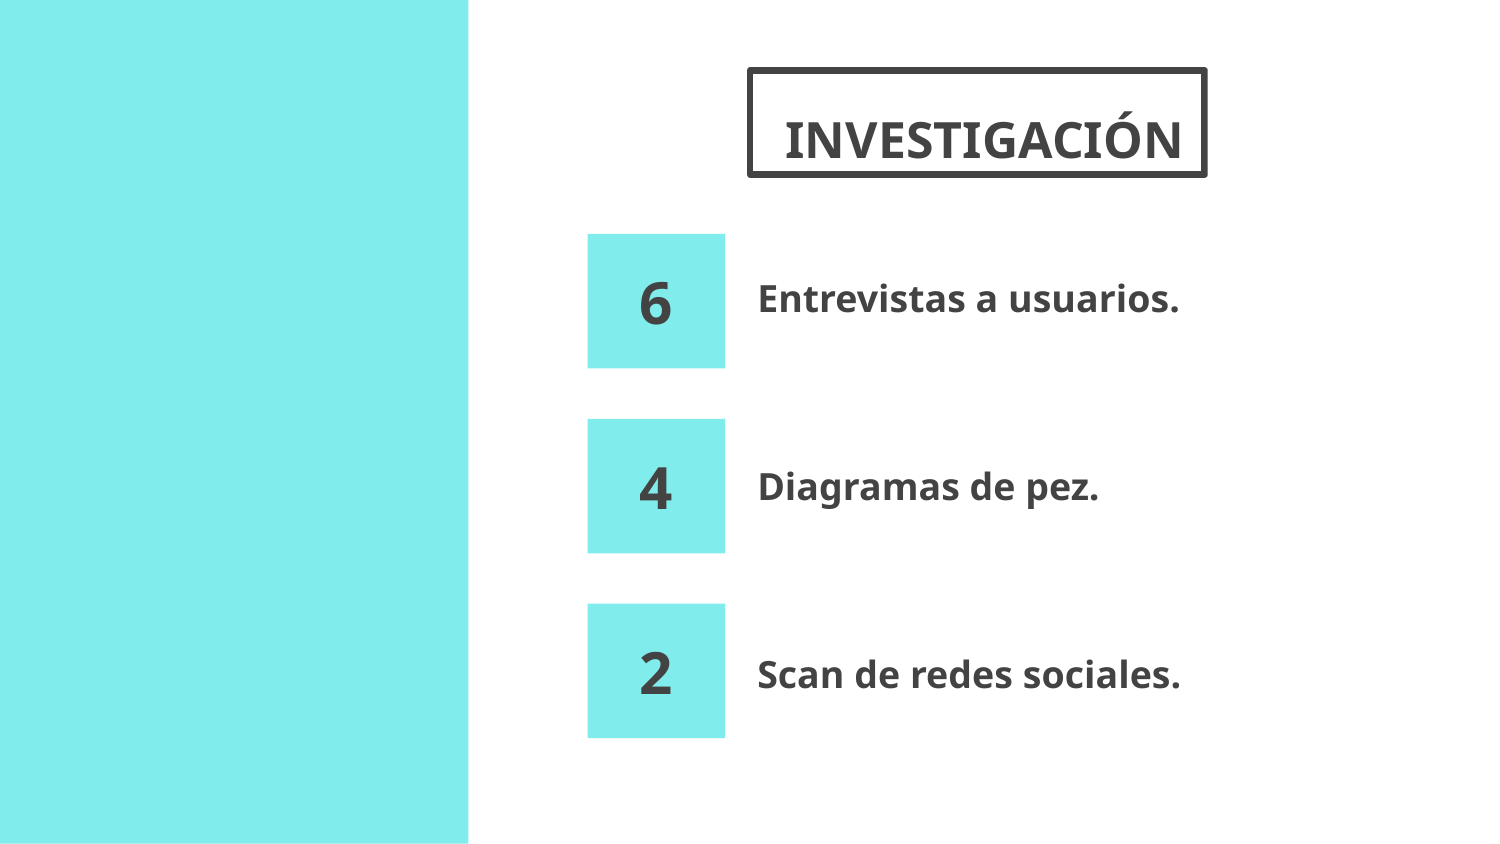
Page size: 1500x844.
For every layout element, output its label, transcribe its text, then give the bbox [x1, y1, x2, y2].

title Entrevistas a usuarios. [742, 222, 1500, 335]
title 6 [553, 249, 760, 354]
text_box Scan de redes sociales. [742, 635, 1235, 748]
title 4 [553, 433, 760, 539]
title INVESTIGACIÓN [770, 31, 1500, 184]
title 2 [553, 618, 760, 724]
text_box Diagramas de pez. [742, 448, 1235, 561]
